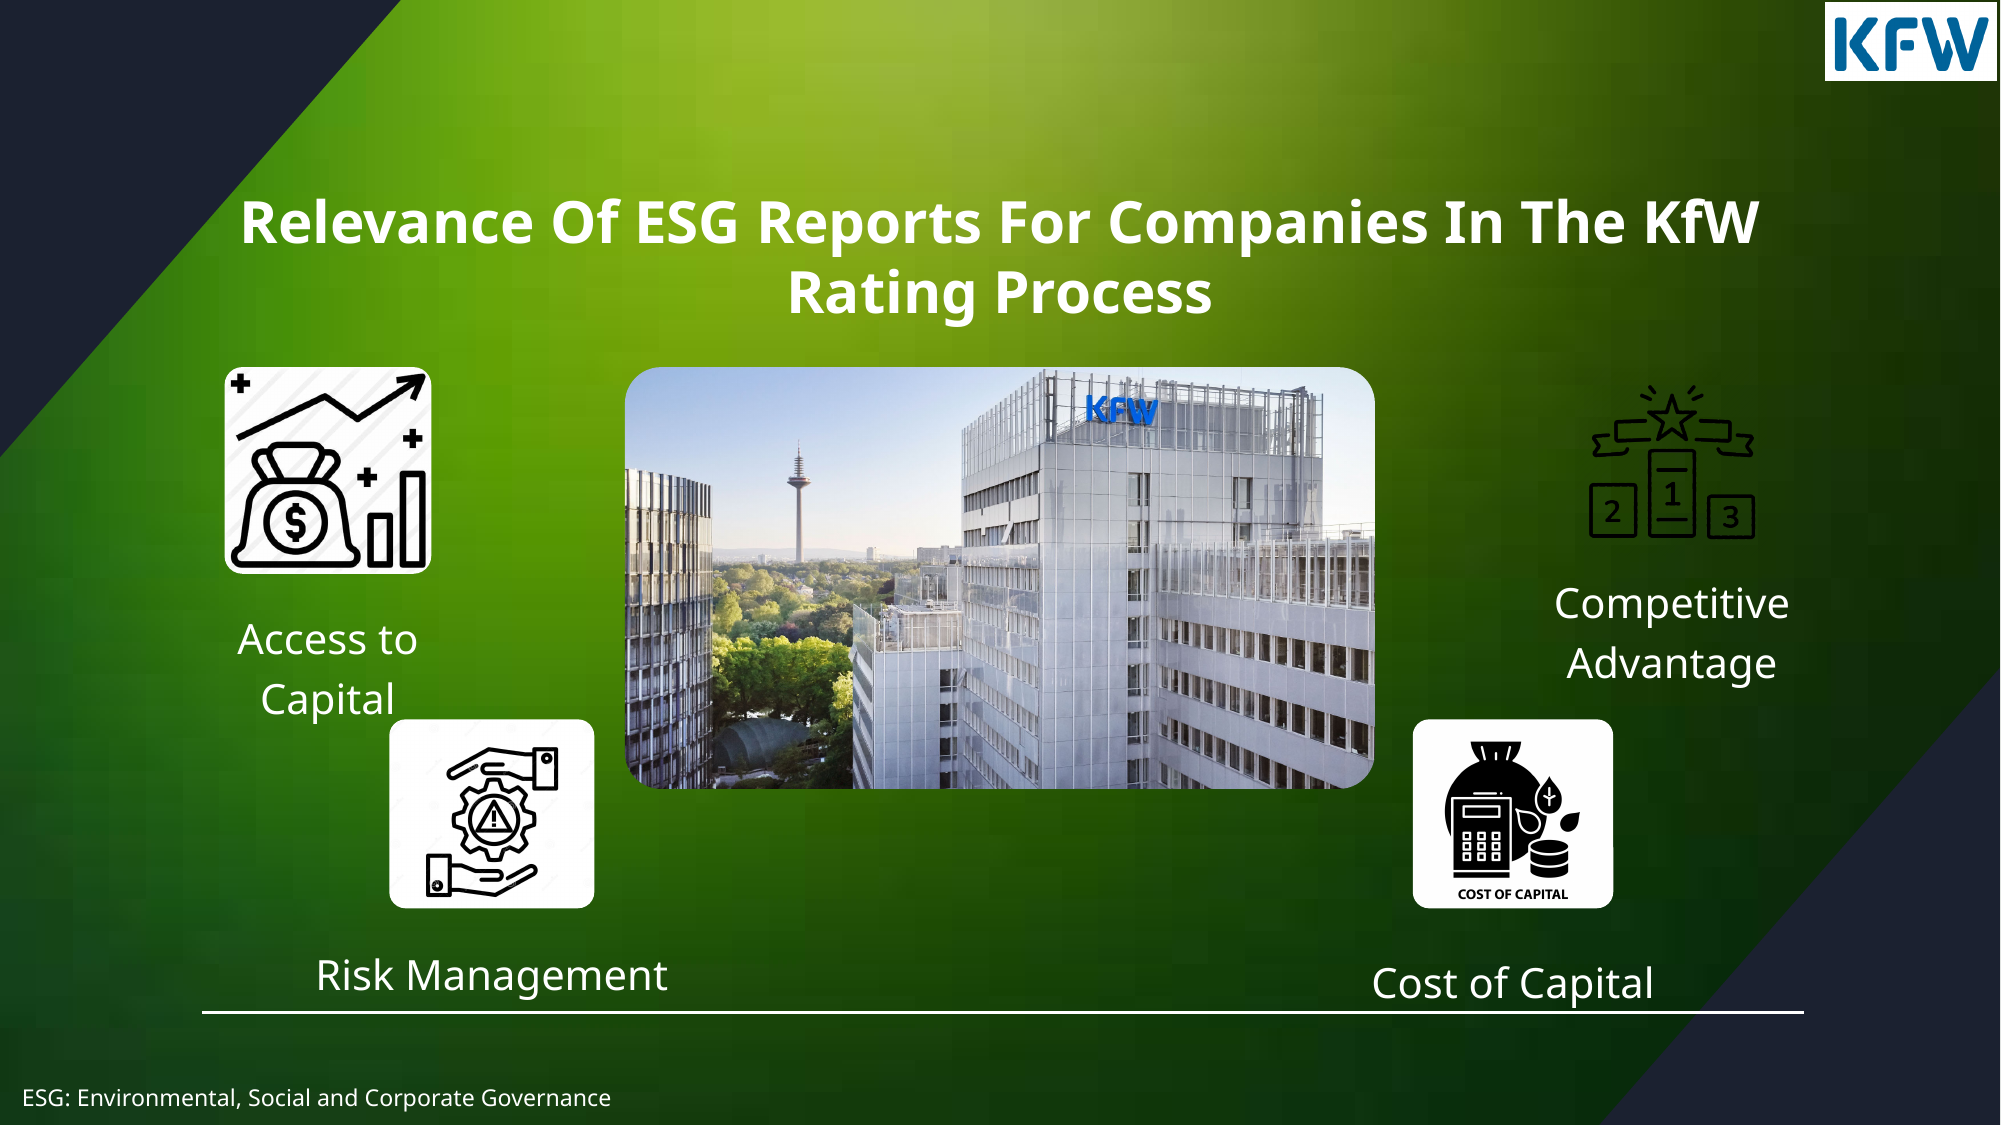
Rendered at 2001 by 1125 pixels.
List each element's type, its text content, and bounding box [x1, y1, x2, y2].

title Relevance Of ESG Reports For Companies In The KfW Rating Process [187, 143, 1813, 367]
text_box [1342, 719, 1684, 1125]
text_box ESG: Environmental, Social and Corporate Governance [6, 1068, 629, 1119]
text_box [1501, 367, 1843, 745]
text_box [275, 719, 708, 1083]
picture [1825, 2, 1997, 81]
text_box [157, 367, 499, 781]
picture [624, 367, 1375, 789]
